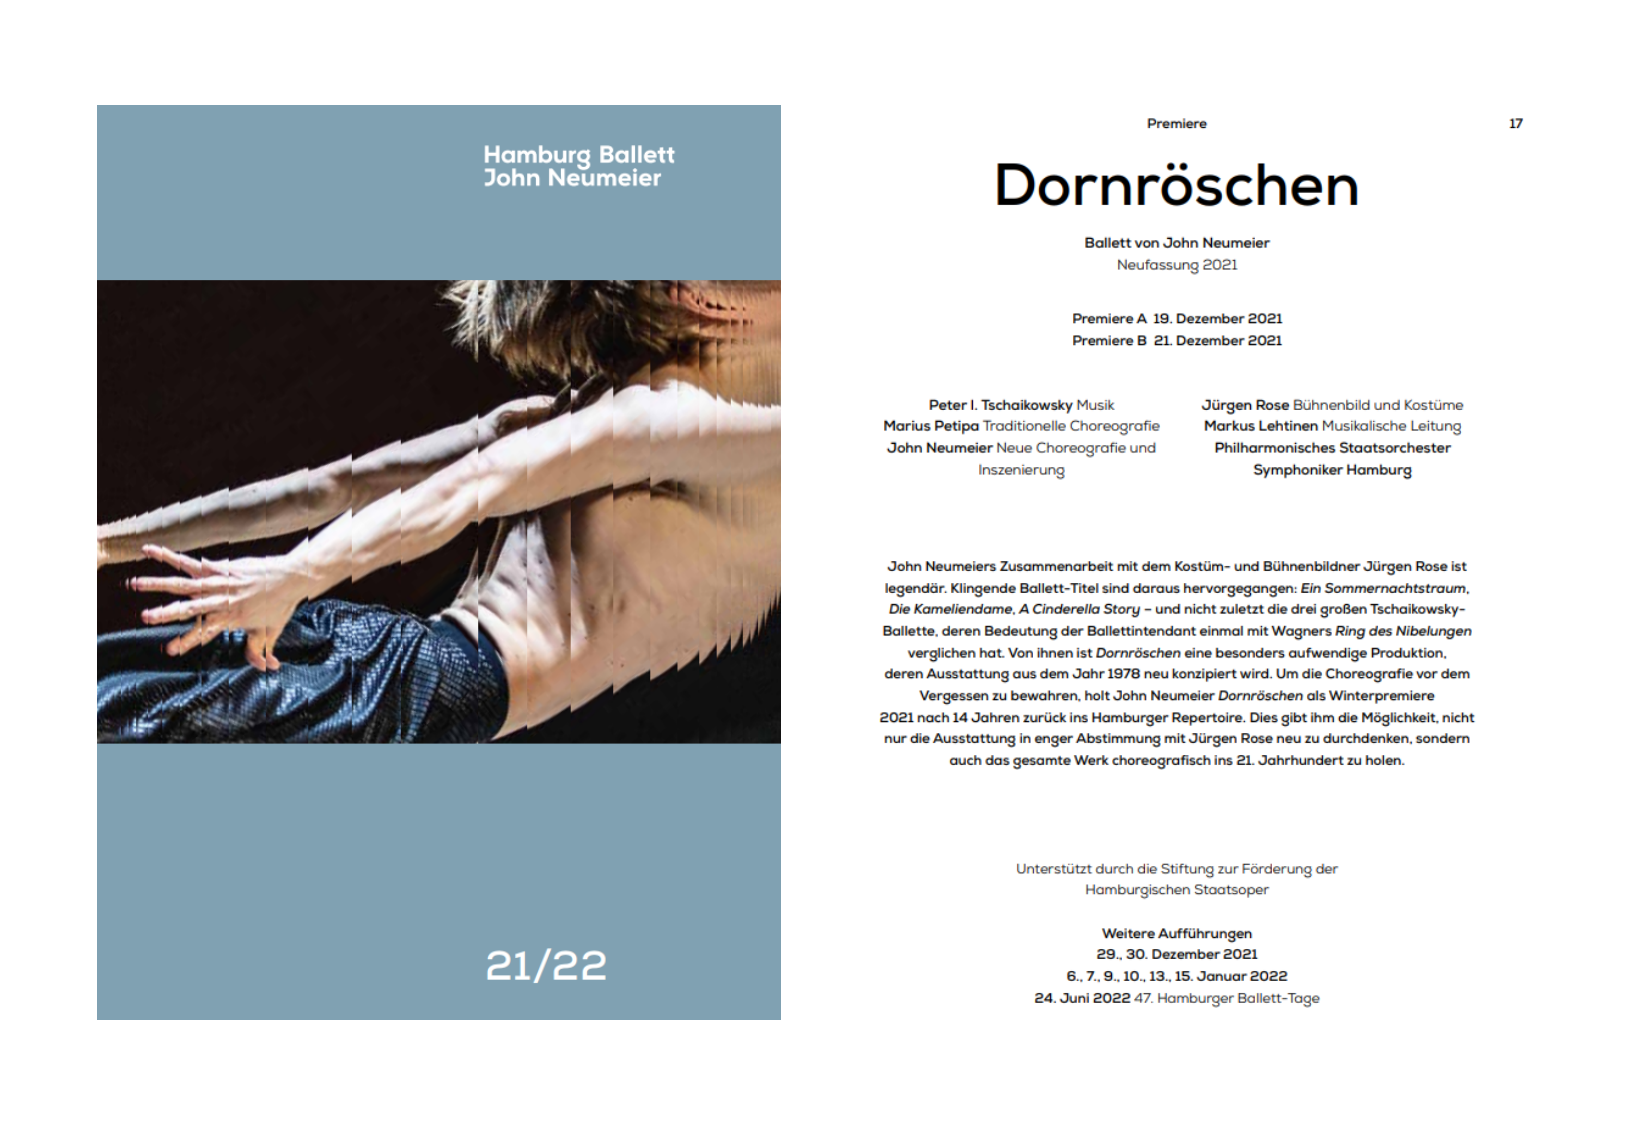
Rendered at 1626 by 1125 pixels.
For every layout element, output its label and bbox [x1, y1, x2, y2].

picture [844, 105, 1528, 1020]
picture [96, 105, 781, 1020]
